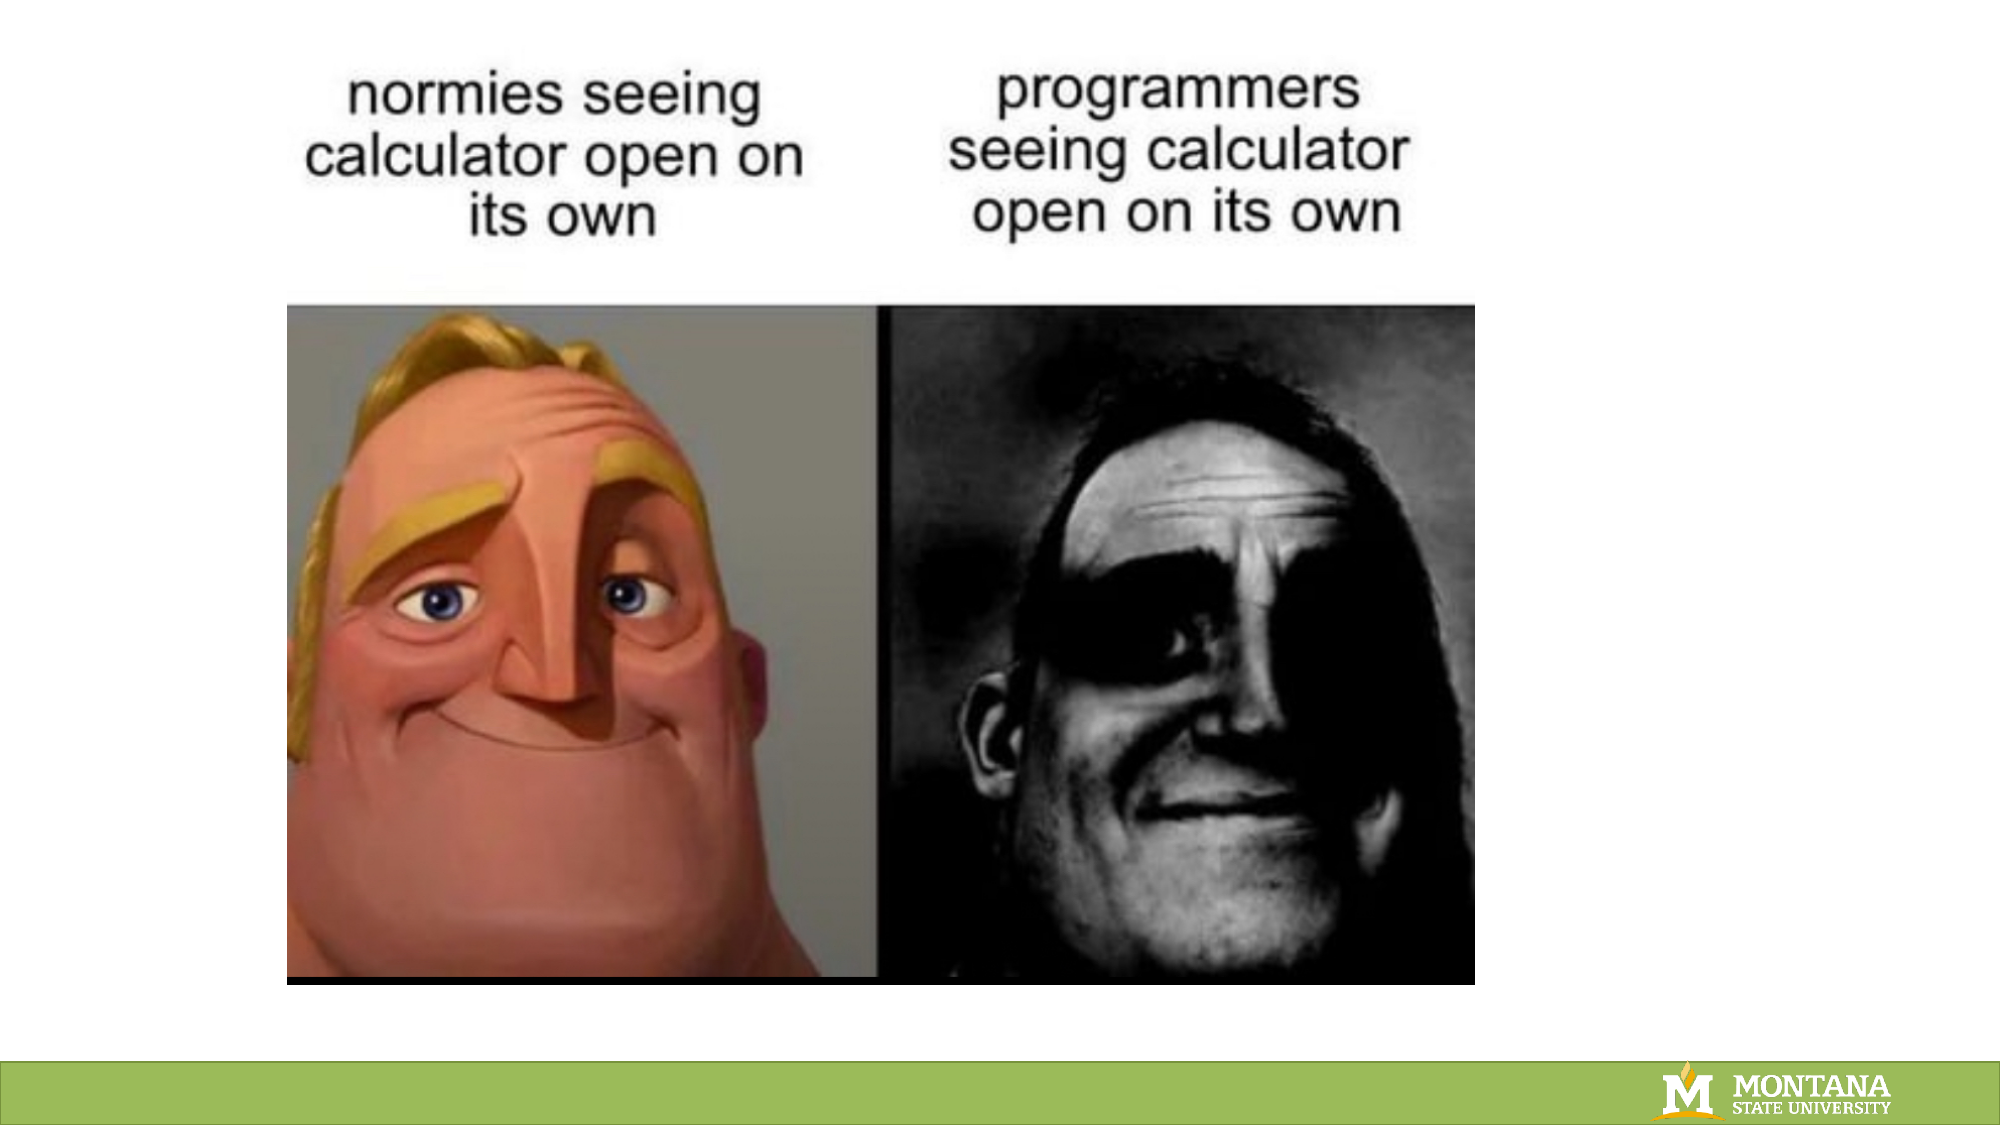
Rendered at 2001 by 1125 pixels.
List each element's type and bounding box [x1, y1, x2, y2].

picture [287, 37, 1476, 985]
text_box [1892, 1060, 2000, 1125]
picture [1649, 1060, 1892, 1122]
text_box [0, 1060, 1647, 1125]
